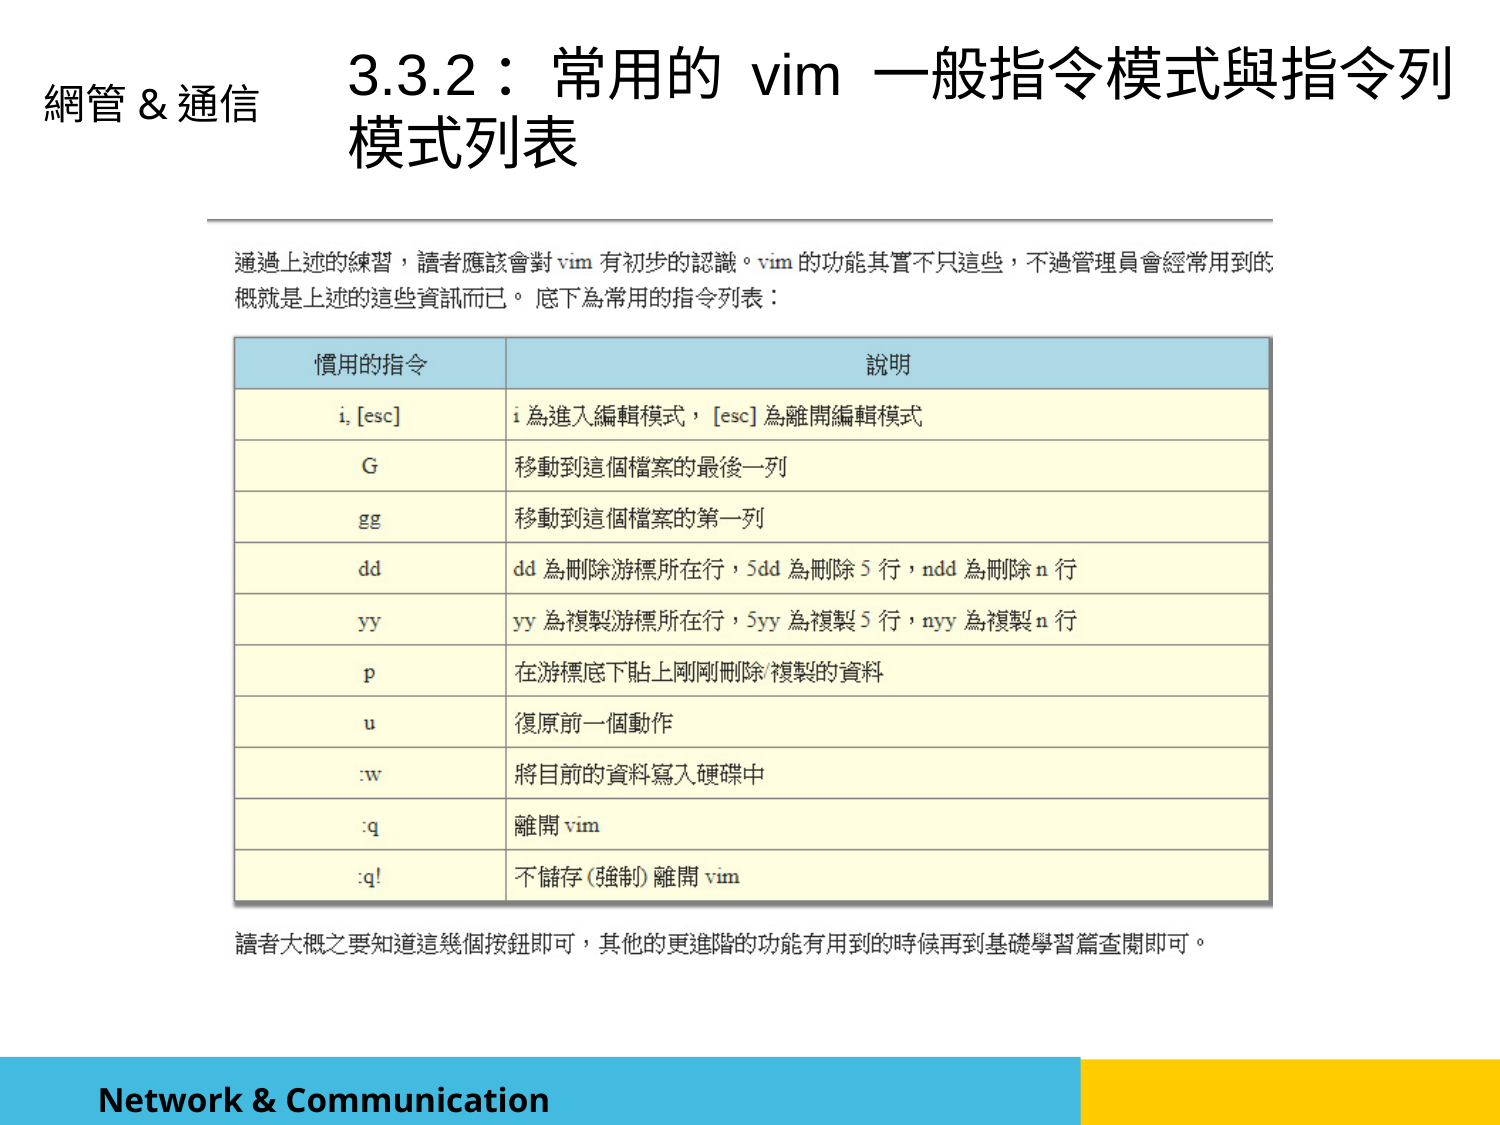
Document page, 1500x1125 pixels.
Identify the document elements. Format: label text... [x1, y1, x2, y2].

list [207, 219, 1273, 963]
title 3.3.2：常用的 vim 一般指令模式與指令列模式列表 [347, 42, 1460, 171]
